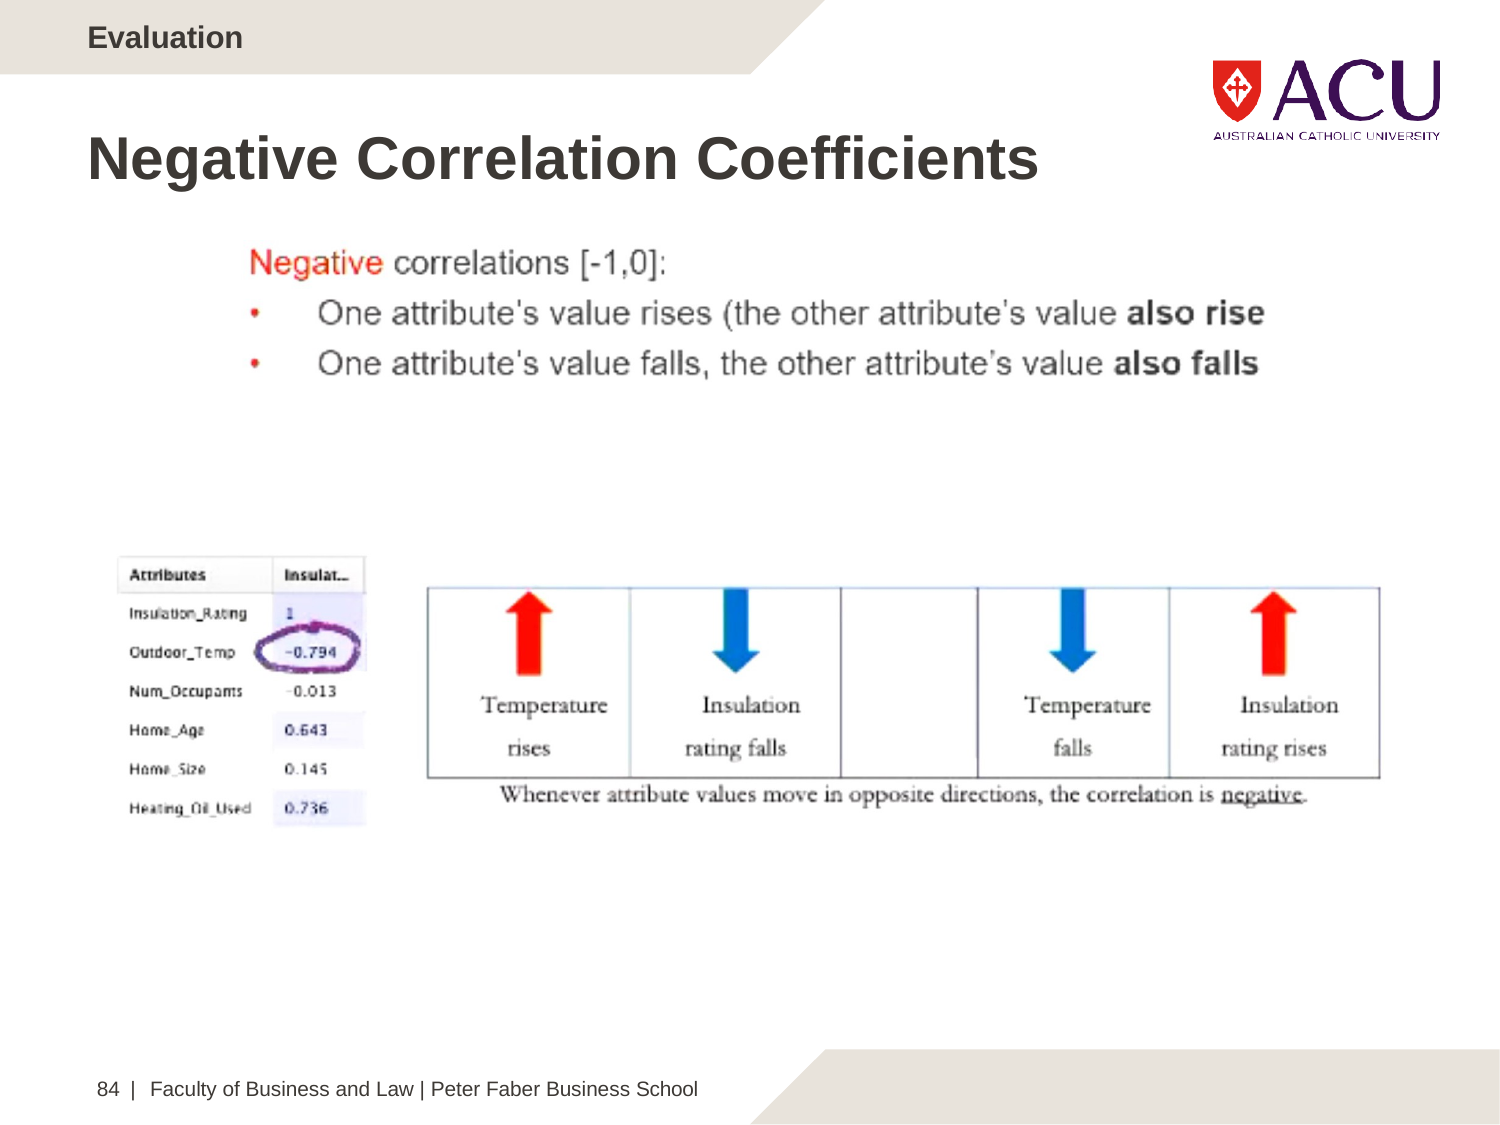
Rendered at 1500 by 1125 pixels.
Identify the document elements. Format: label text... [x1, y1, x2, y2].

text_box Evaluation [85, 15, 248, 56]
title Negative Correlation Coefficients [48, 80, 1413, 307]
picture [1213, 59, 1440, 140]
slide_number 84 | Faculty of Business and Law | Peter Faber Business School [90, 1075, 703, 1125]
picture [116, 239, 1386, 832]
